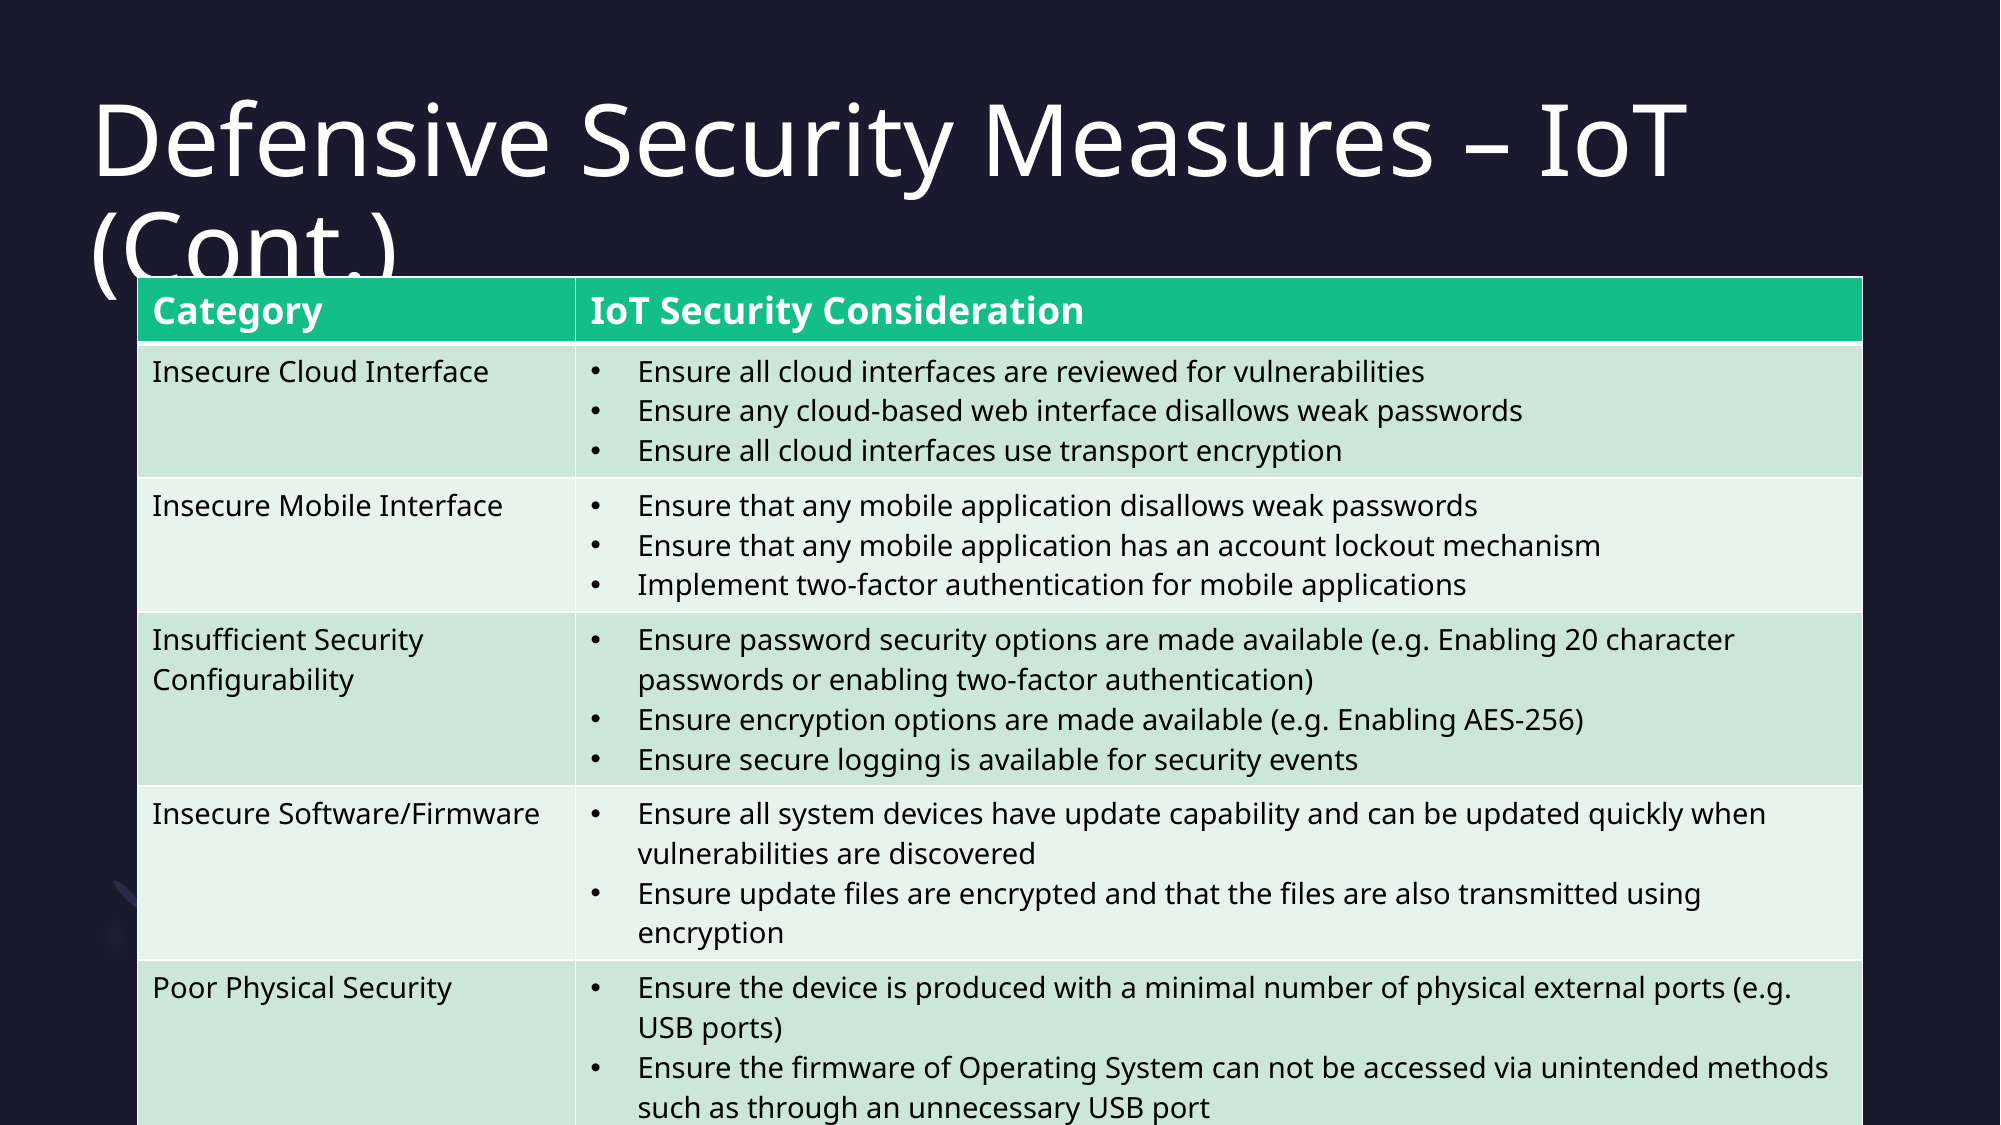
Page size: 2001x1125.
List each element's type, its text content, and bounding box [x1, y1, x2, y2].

table_cell Insufficient Security Configurability [138, 613, 575, 785]
table_cell Poor Physical Security [138, 961, 575, 1125]
title Defensive Security Measures – IoT (Cont.) [90, 90, 1910, 309]
table_cell Ensure the device is produced with a minimal number of physical external ports (e.g. USB ports) Ensure the firmware of Operating System can not be accessed via unintended methods such as through an unnecessary USB port Ensure the product is tamper resistant [576, 961, 1862, 1125]
table_cell Ensure all system devices have update capability and can be updated quickly when vulnerabilities are discovered Ensure update files are encrypted and that the files are also transmitted using encryption [576, 787, 1862, 959]
table_cell Insecure Cloud Interface [138, 346, 575, 477]
table_header Category [138, 278, 575, 341]
table_cell Ensure that any mobile application disallows weak passwords Ensure that any mobile application has an account lockout mechanism Implement two-factor authentication for mobile applications [576, 479, 1862, 611]
table_cell Insecure Mobile Interface [138, 479, 575, 611]
table_header IoT Security Consideration [576, 278, 1862, 341]
table_cell Ensure password security options are made available (e.g. Enabling 20 character passwords or enabling two-factor authentication) Ensure encryption options are made available (e.g. Enabling AES-256) Ensure secure logging is available for security events [576, 613, 1862, 785]
table_cell Ensure all cloud interfaces are reviewed for vulnerabilities Ensure any cloud-based web interface disallows weak passwords Ensure all cloud interfaces use transport encryption [576, 346, 1862, 477]
table_cell Insecure Software/Firmware [138, 787, 575, 959]
